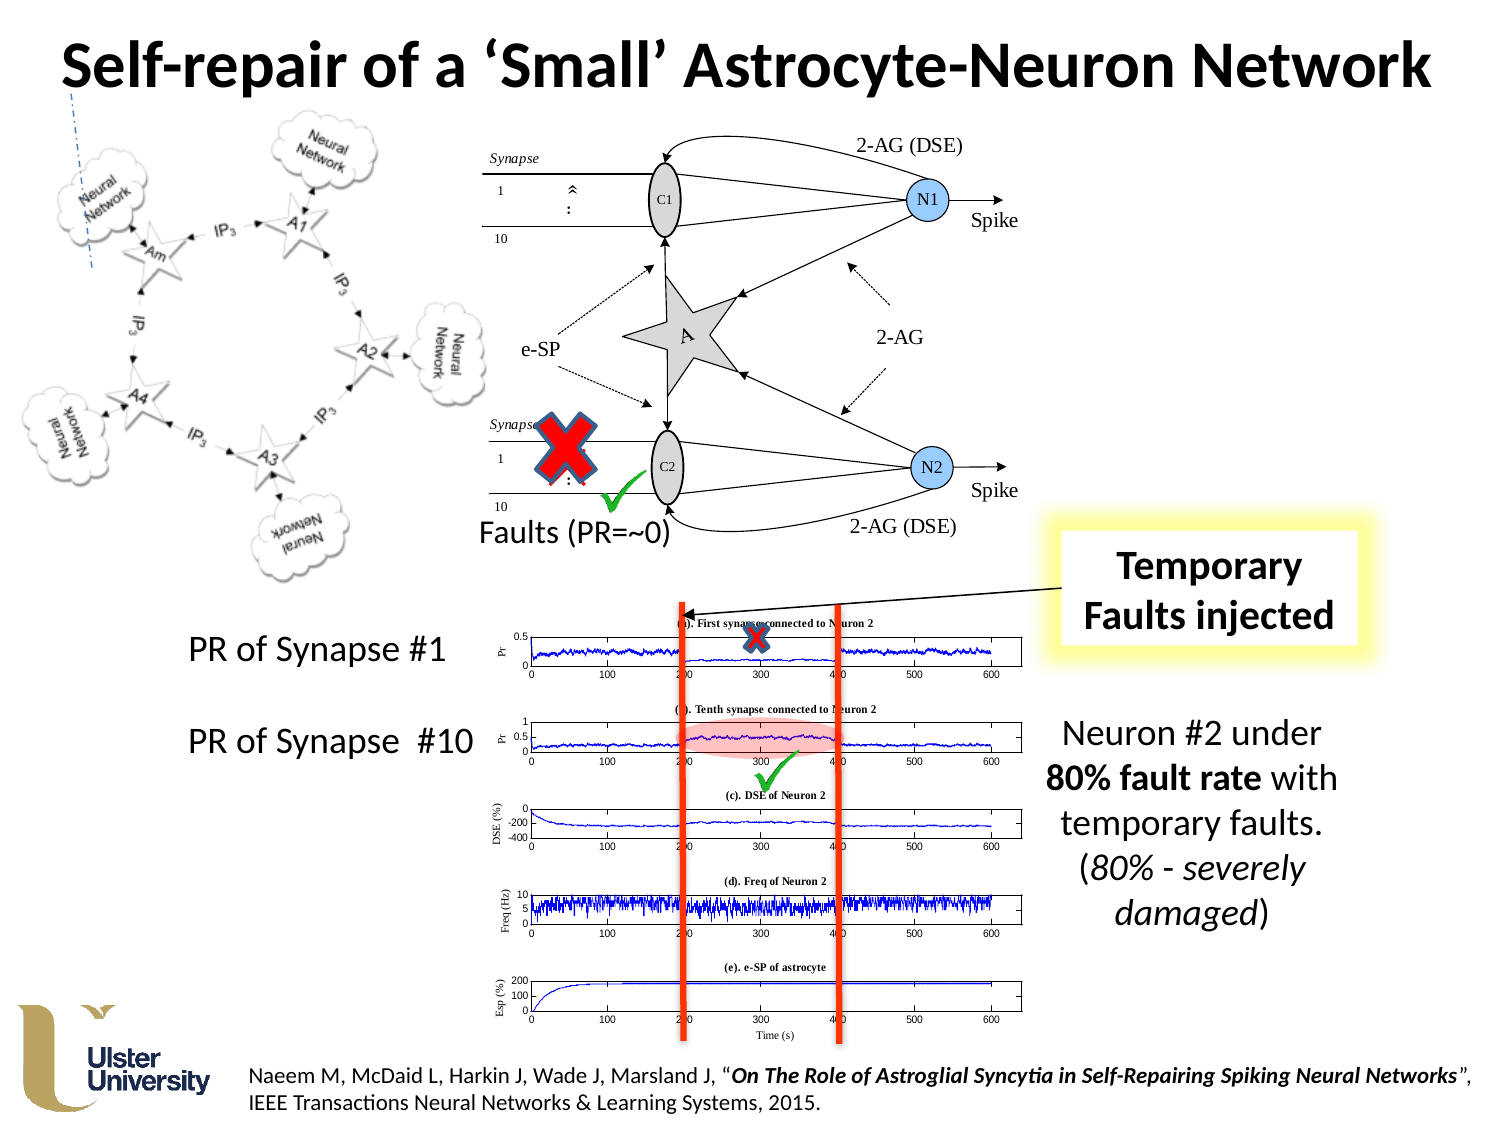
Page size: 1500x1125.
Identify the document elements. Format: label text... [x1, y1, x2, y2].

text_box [70, 93, 93, 269]
text_box PR of Synapse #10 [173, 708, 481, 769]
picture [17, 1005, 210, 1112]
text_box Synapse #10 [1049, 519, 1371, 658]
text_box Temporary Faults injected [1059, 529, 1360, 648]
text_box PR of Synapse #1 [173, 616, 462, 677]
text_box Neuron #2 under 80% fault rate with temporary faults. (80% - severely damaged) [1032, 700, 1358, 959]
picture [0, 96, 1030, 616]
text_box [1045, 514, 1375, 663]
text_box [681, 588, 1062, 616]
title Self-repair of a ‘Small’ Astrocyte-Neuron Network [7, 5, 1488, 116]
picture [486, 615, 837, 1045]
text_box Naeem M, McDaid L, Harkin J, Wade J, Marsland J, “On The Role of Astroglial Syncytia in Self-Repairing Spiking Neural Networks”, IEEE Transactions Neural Networks & Learning Systems, 2015. [233, 1052, 1500, 1123]
picture [840, 616, 1028, 1045]
